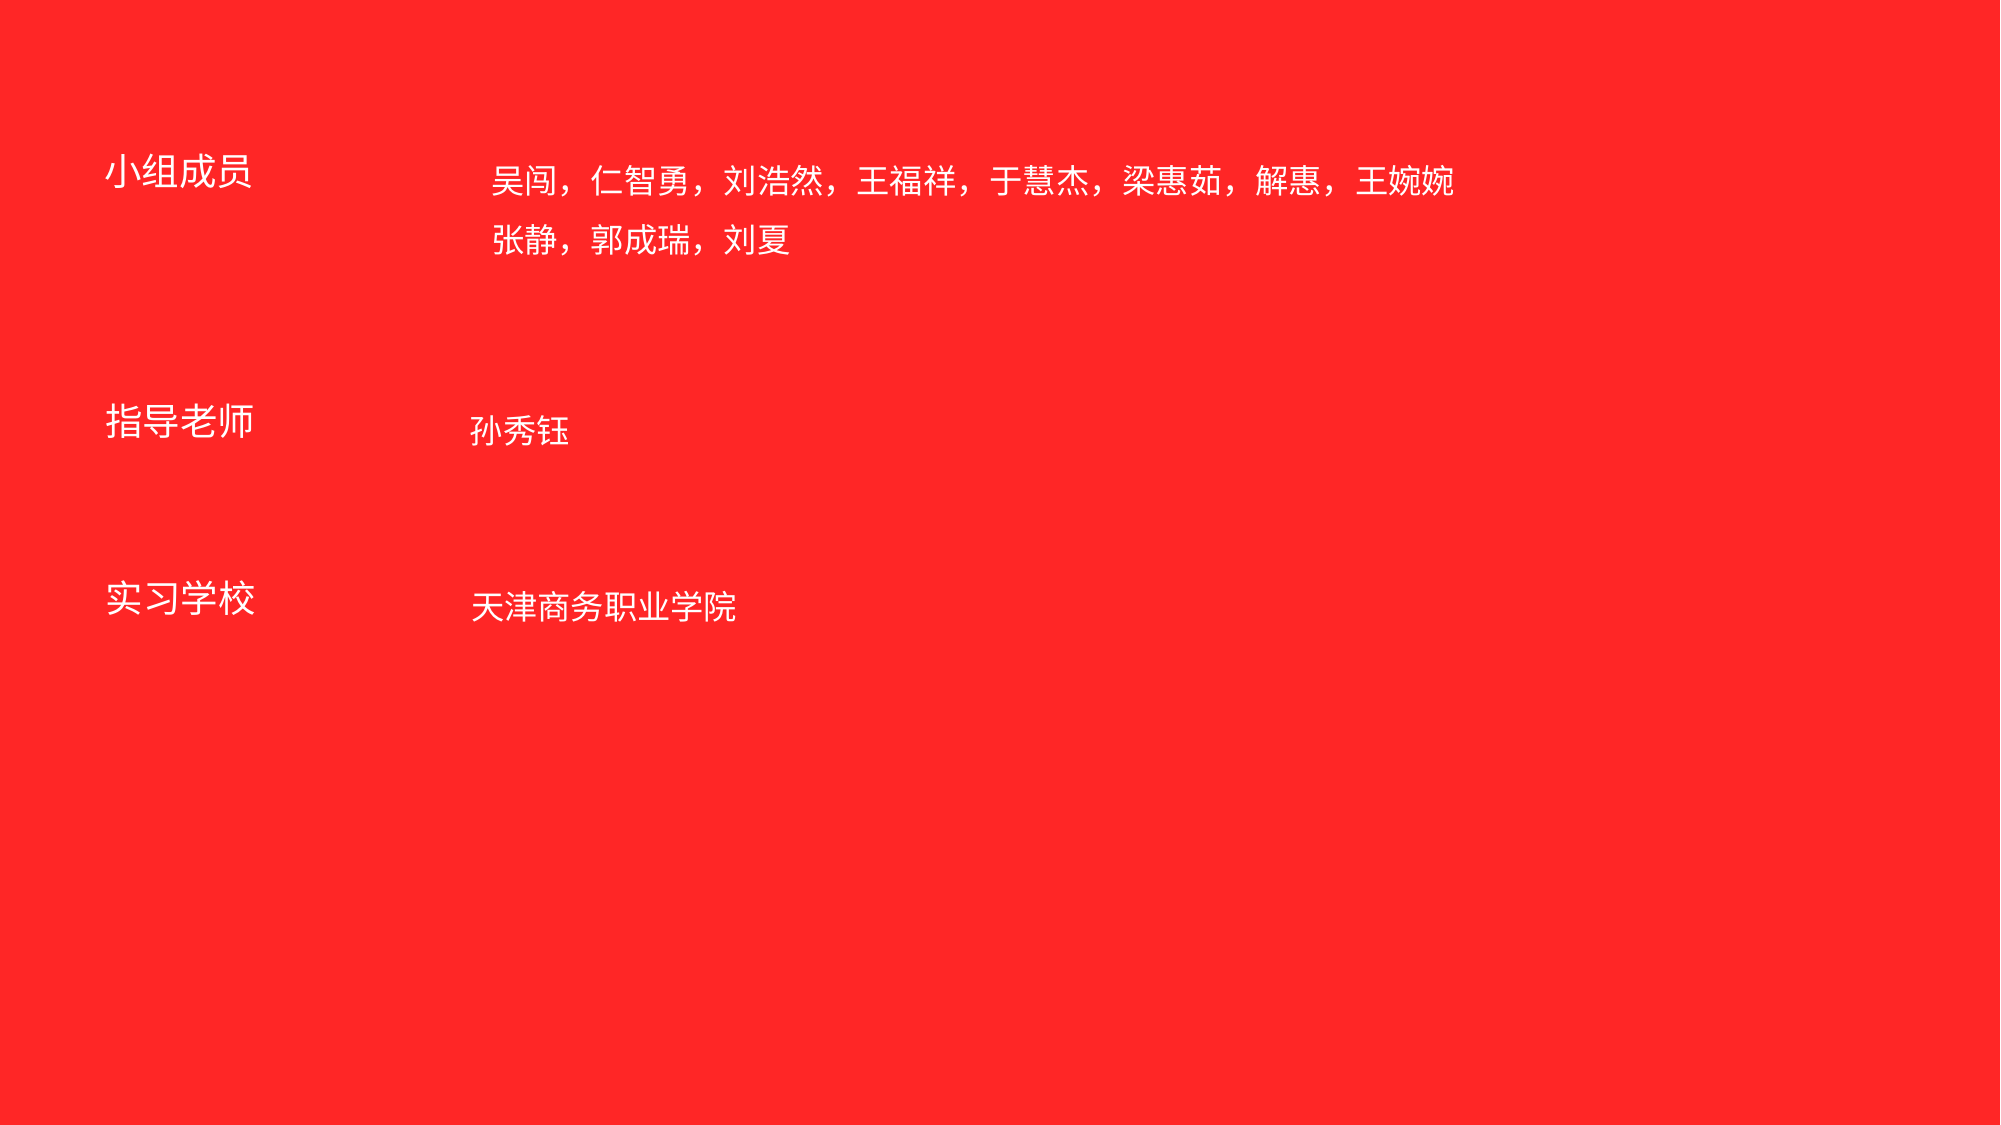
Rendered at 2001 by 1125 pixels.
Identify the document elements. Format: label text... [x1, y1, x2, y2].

text_box 天津商务职业学院 [456, 558, 753, 634]
text_box 实习学校 [90, 567, 271, 627]
text_box 吴闯，仁智勇，刘浩然，王福祥，于慧杰，梁惠茹，解惠，王婉婉 张静，郭成瑞，刘夏 [476, 132, 1471, 267]
text_box 指导老师 [90, 390, 270, 451]
text_box 小组成员 [89, 140, 270, 201]
text_box 孙秀钰 [454, 382, 585, 457]
